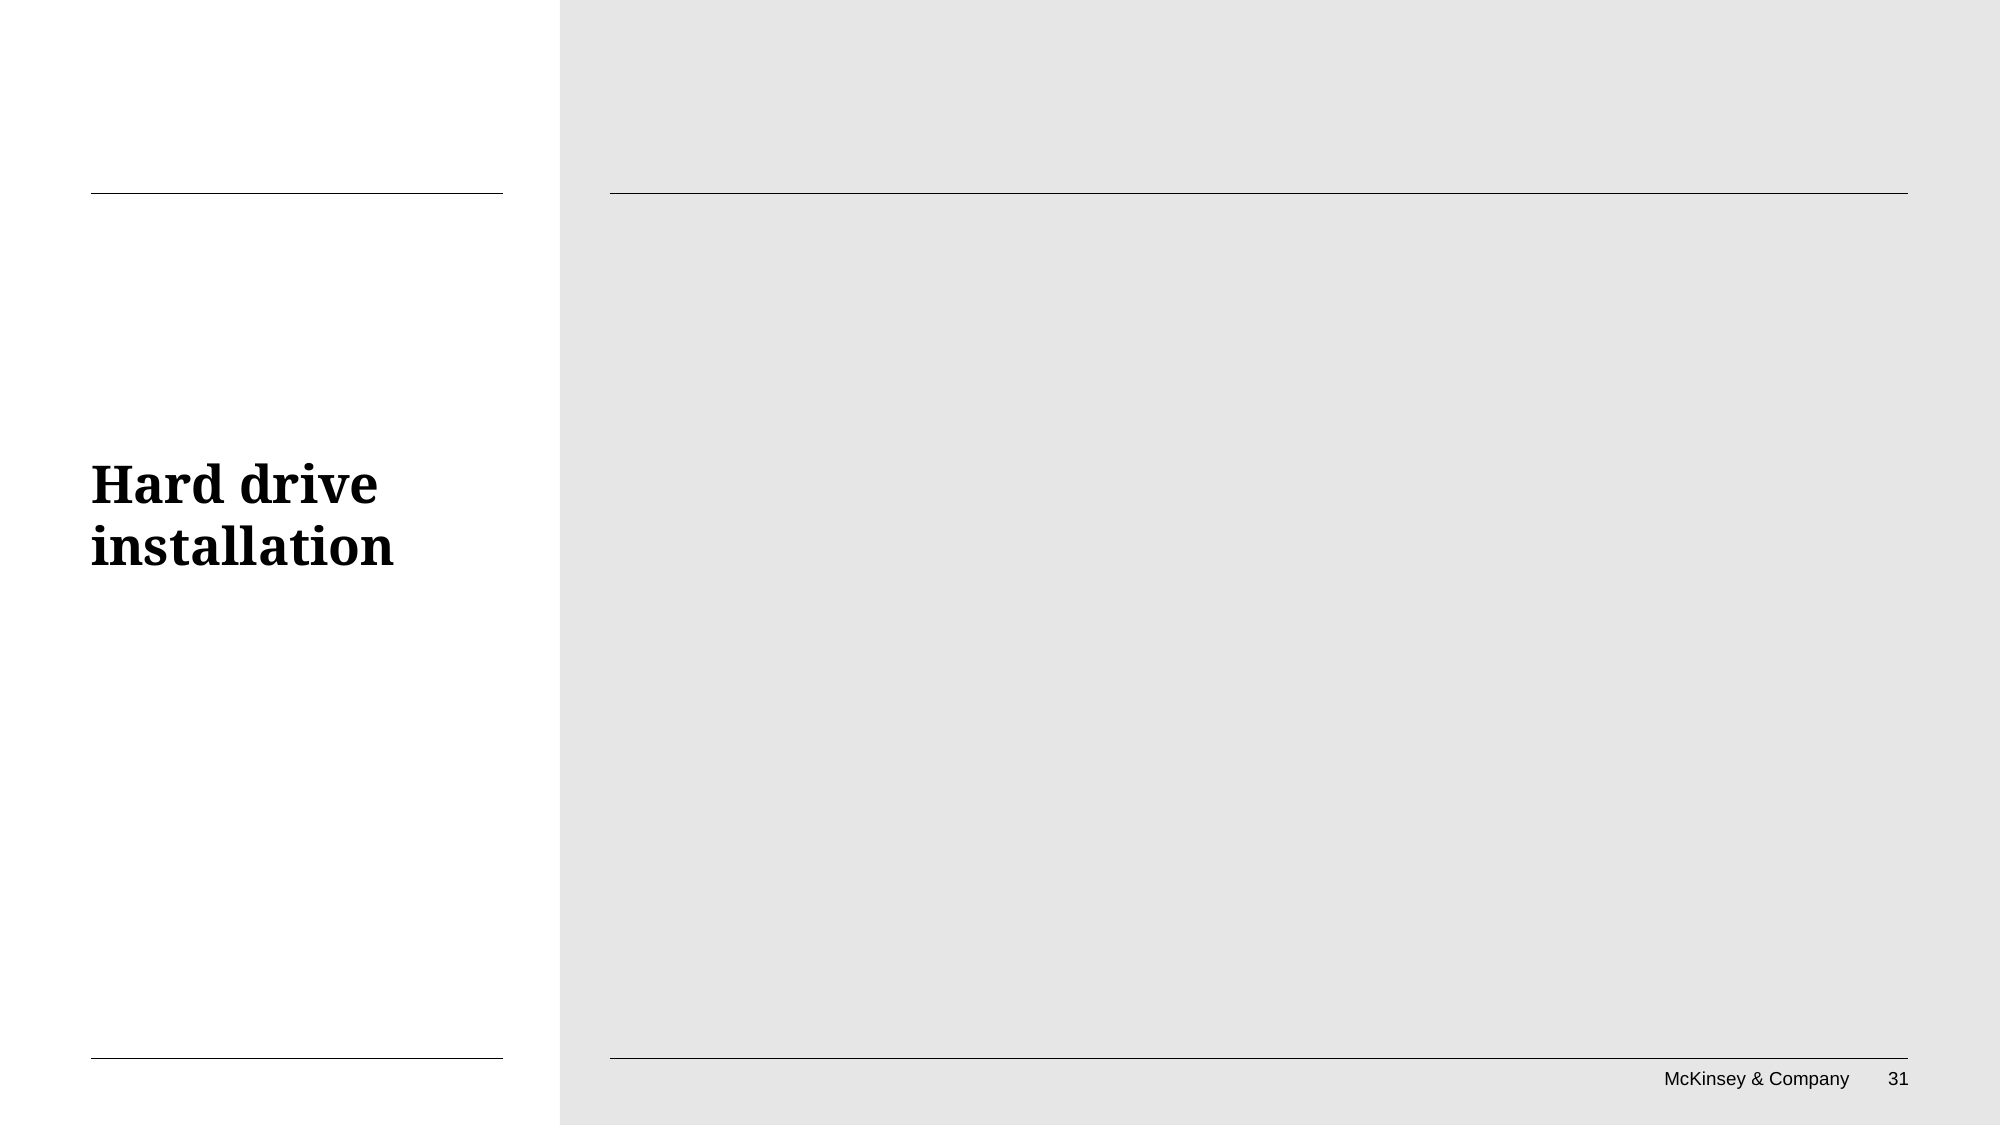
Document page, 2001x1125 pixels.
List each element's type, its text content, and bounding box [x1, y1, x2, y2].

title Hard drive installation [91, 450, 504, 577]
